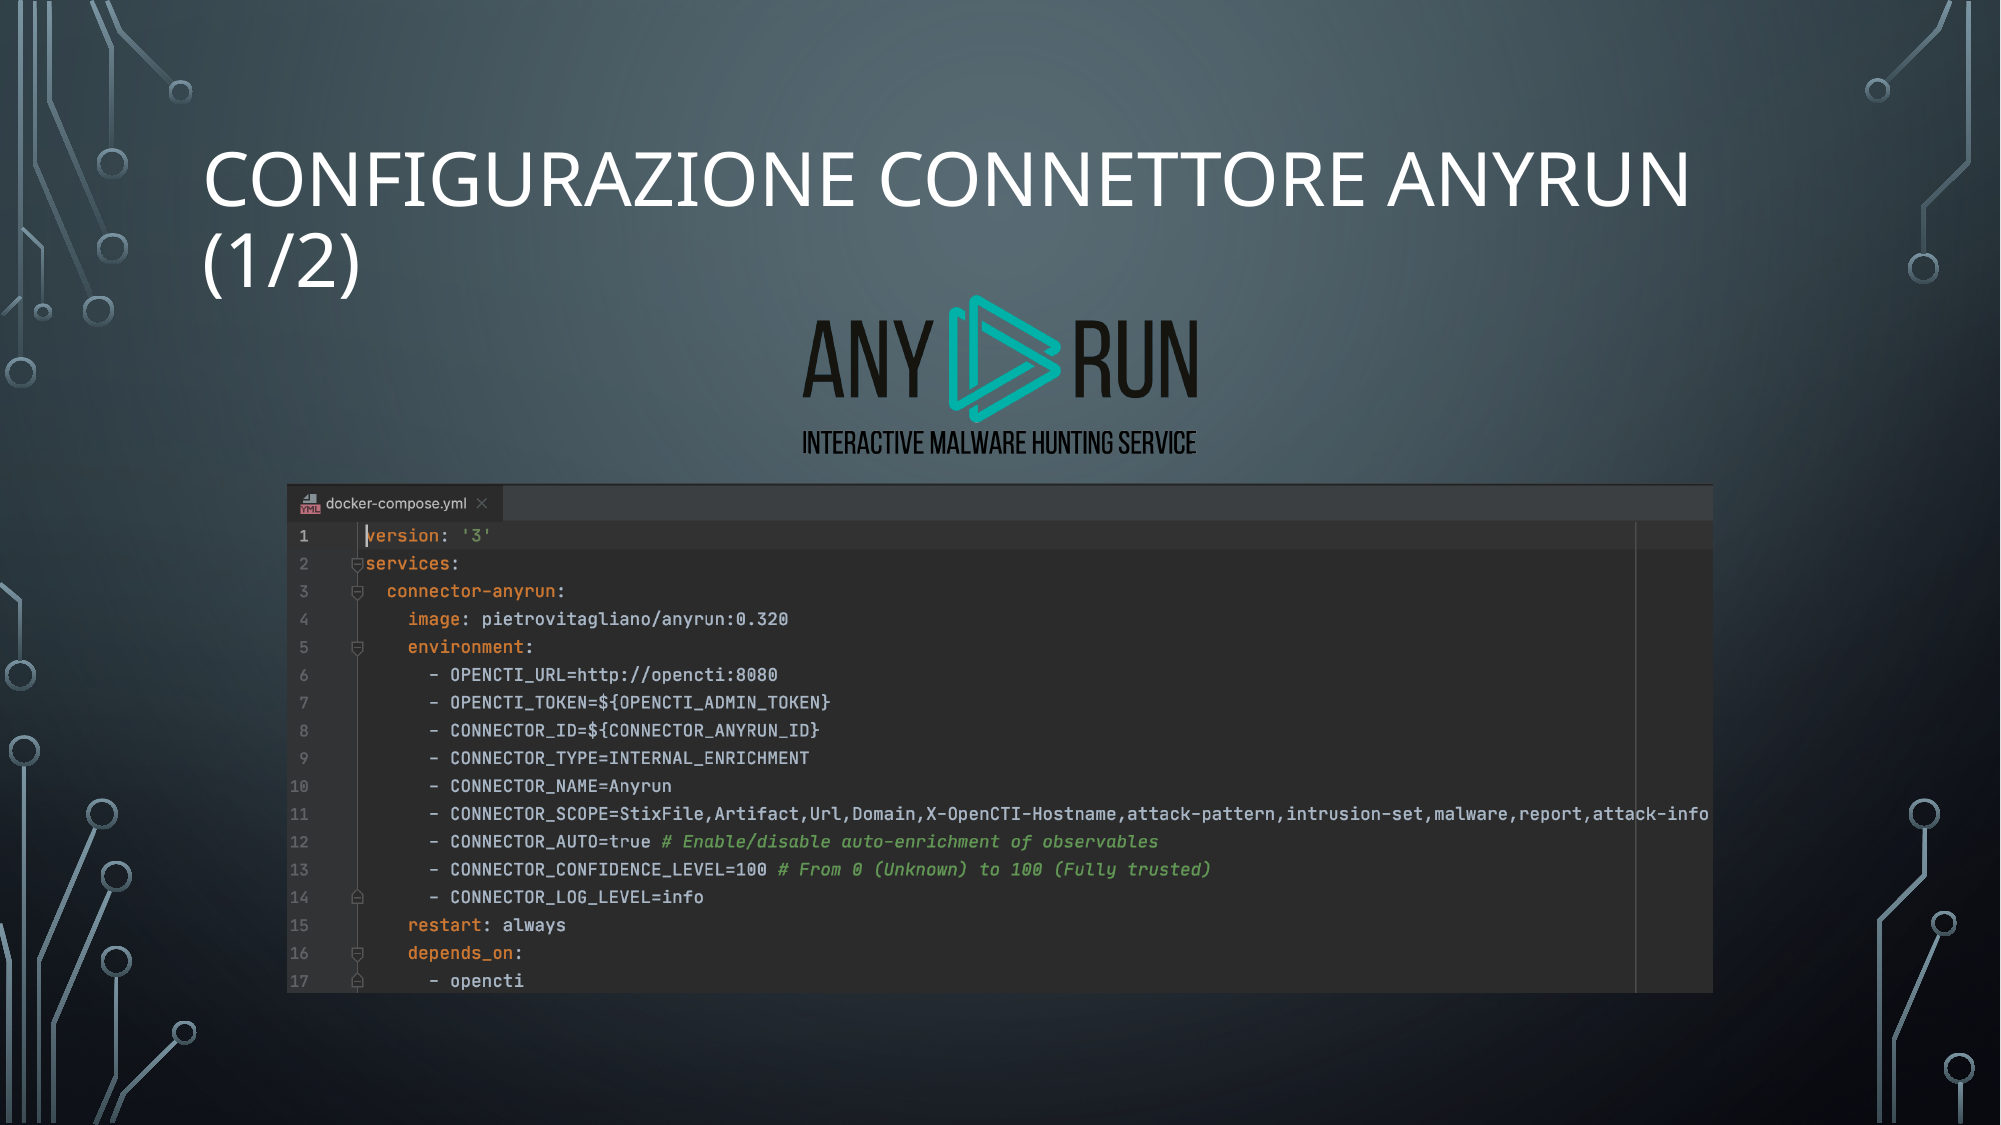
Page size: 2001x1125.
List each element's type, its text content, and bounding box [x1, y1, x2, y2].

picture [802, 295, 1197, 454]
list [286, 483, 1713, 993]
title Configurazione connettore Anyrun (1/2) [187, 101, 1813, 344]
